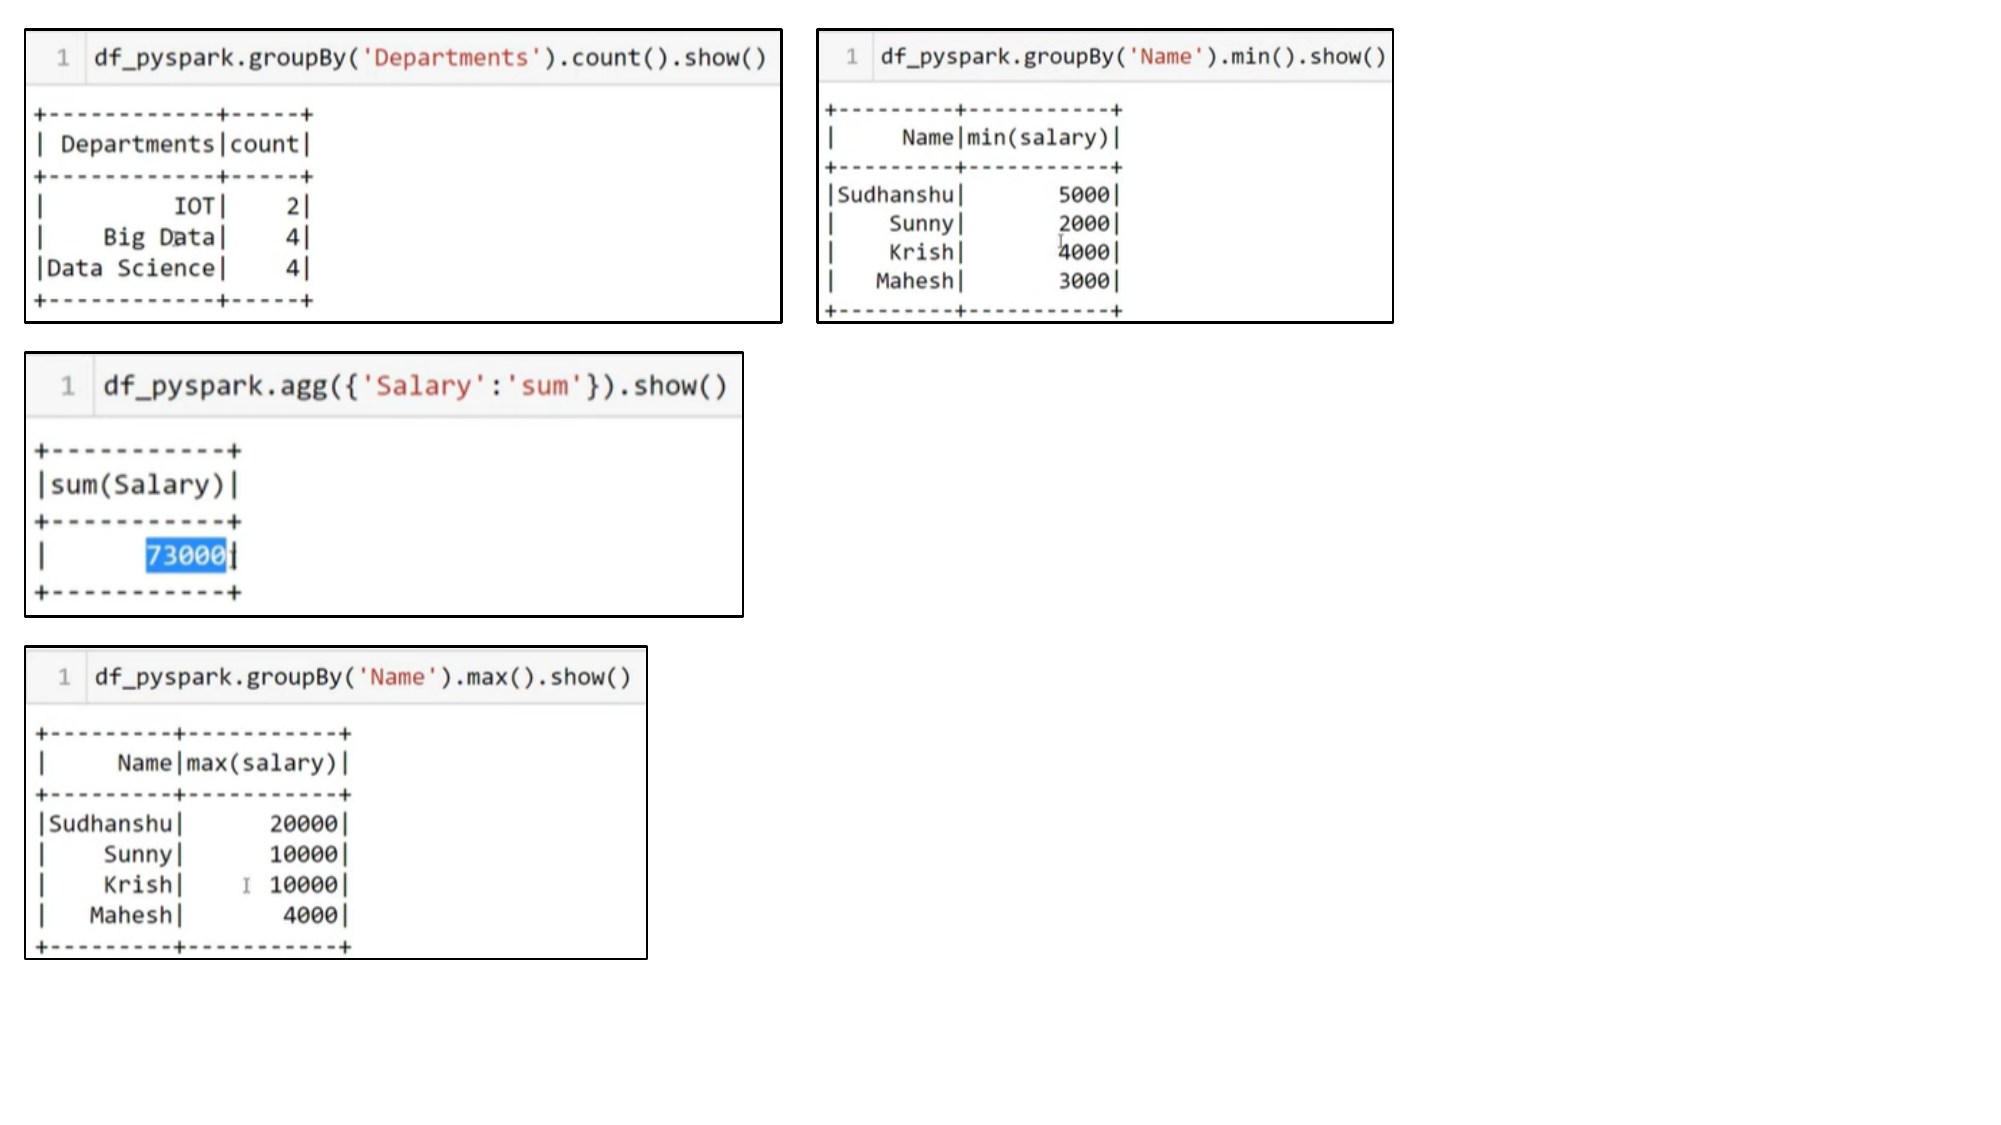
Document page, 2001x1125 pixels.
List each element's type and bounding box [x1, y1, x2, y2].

picture [818, 30, 1392, 322]
picture [26, 647, 646, 958]
picture [26, 353, 742, 615]
picture [26, 30, 781, 322]
